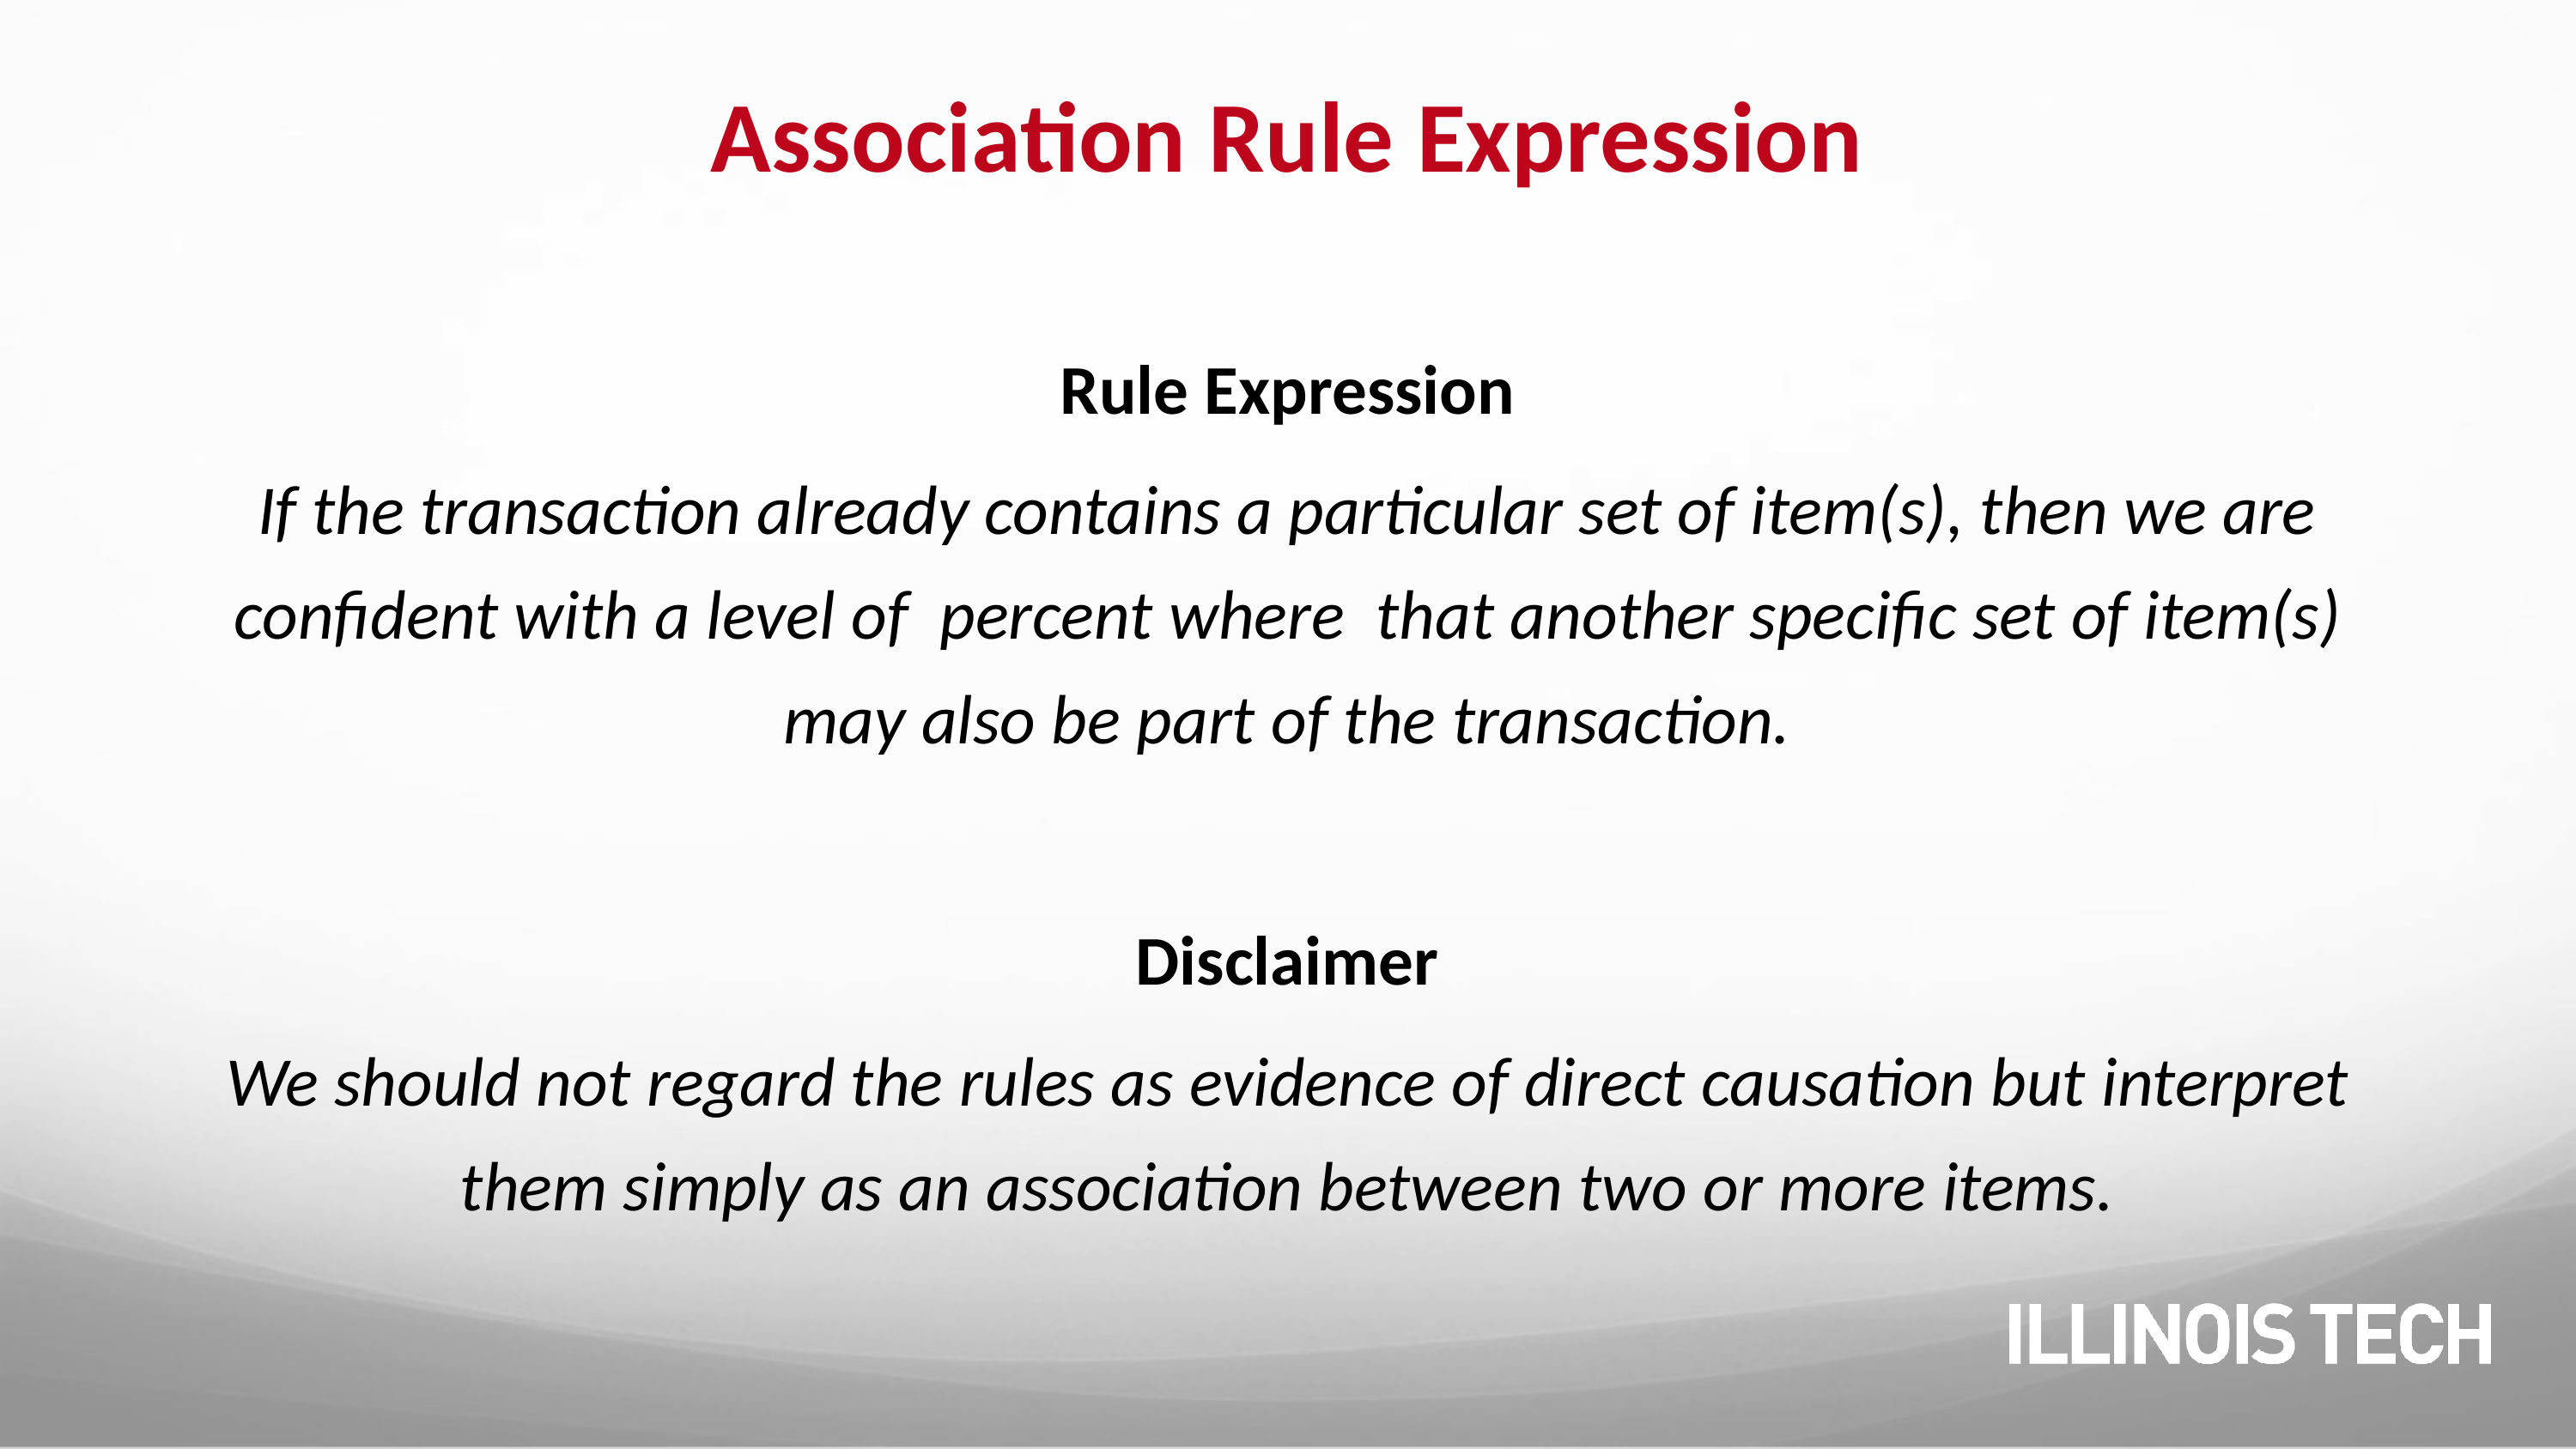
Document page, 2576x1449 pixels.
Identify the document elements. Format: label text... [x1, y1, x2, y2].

picture [0, 0, 2576, 1449]
title Association Rule Expression [155, 22, 2421, 241]
